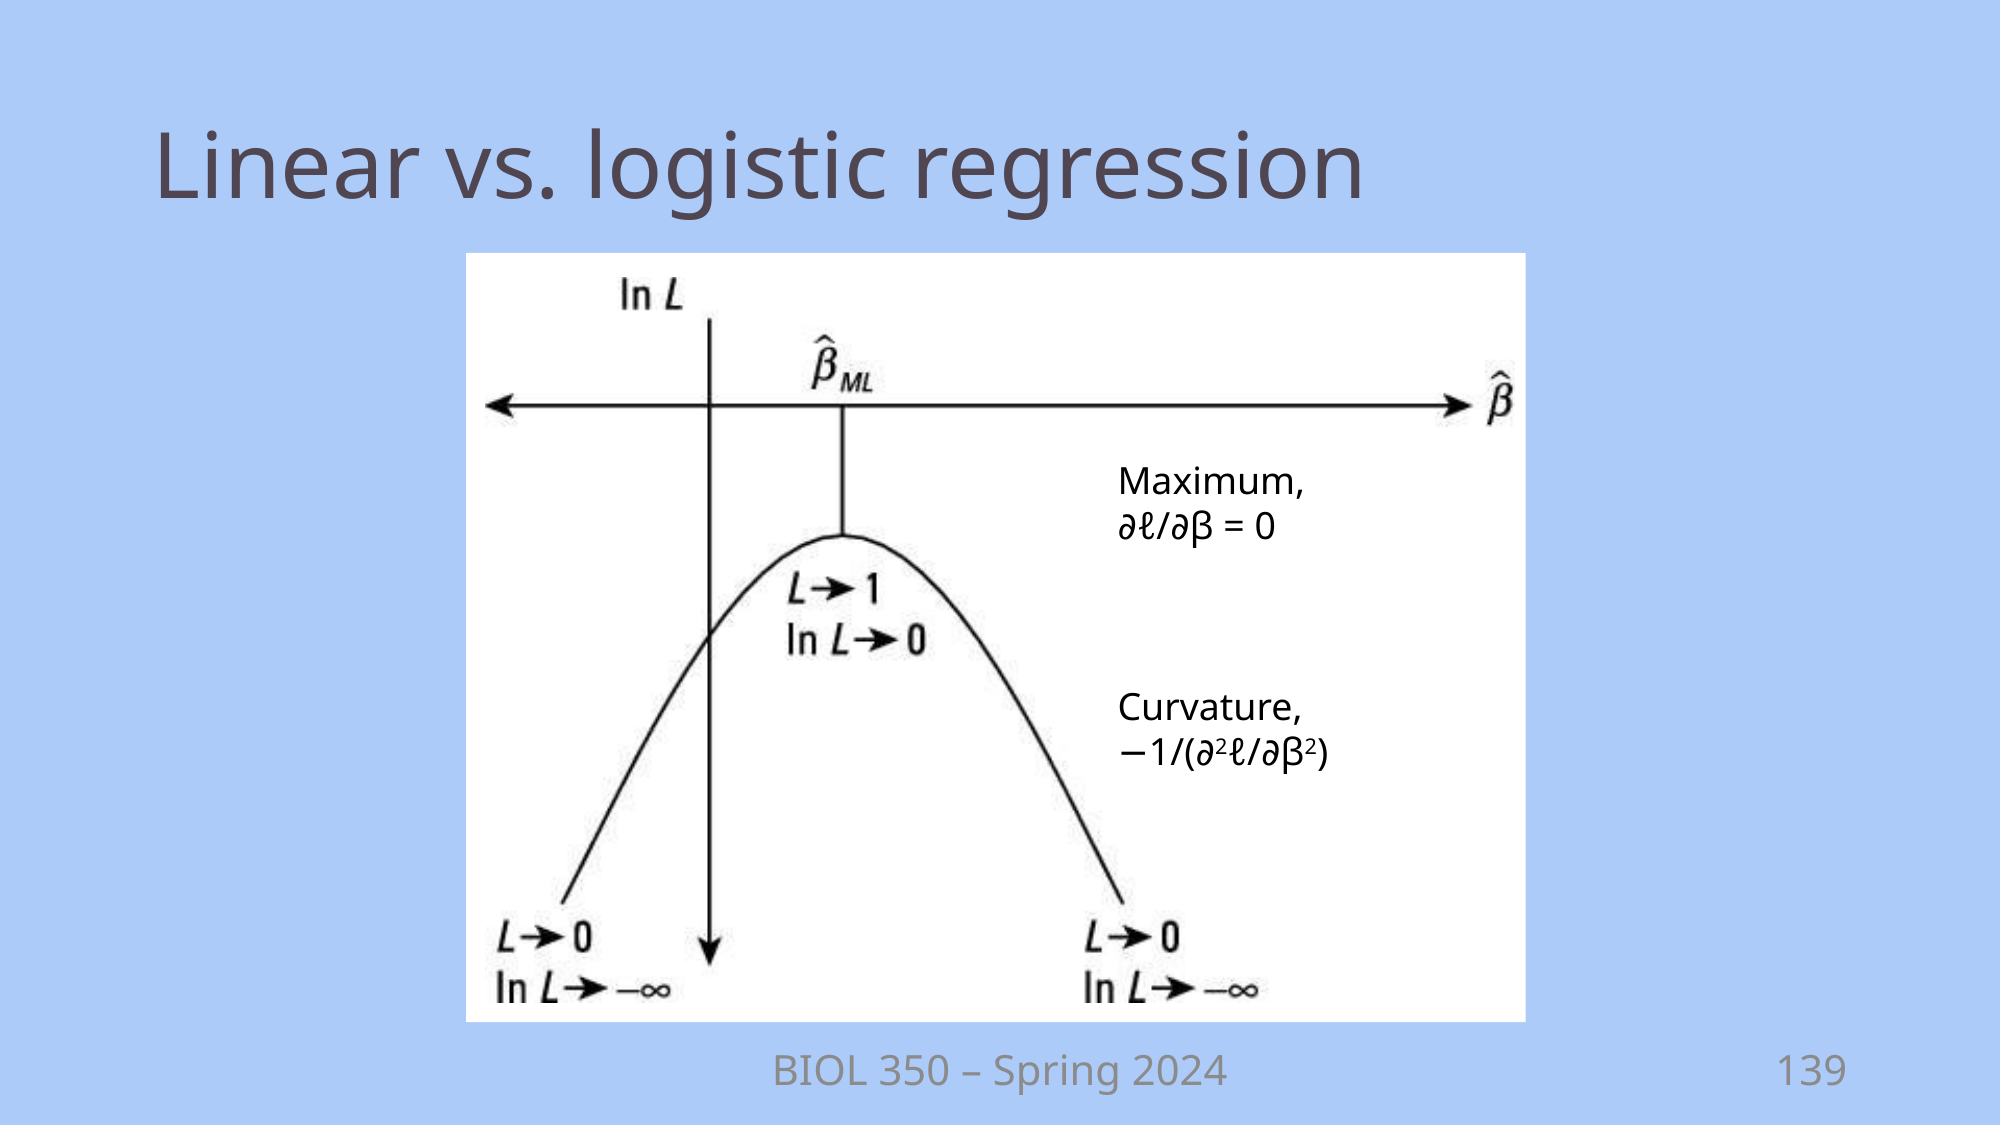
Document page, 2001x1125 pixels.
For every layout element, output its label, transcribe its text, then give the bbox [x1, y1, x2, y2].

title Linear vs. logistic regression [137, 59, 1863, 278]
footer BIOL 350 – Spring 2024 [662, 1042, 1338, 1103]
picture [485, 277, 1515, 1003]
text_box [465, 278, 1527, 1023]
slide_number 139 [1412, 1042, 1863, 1103]
